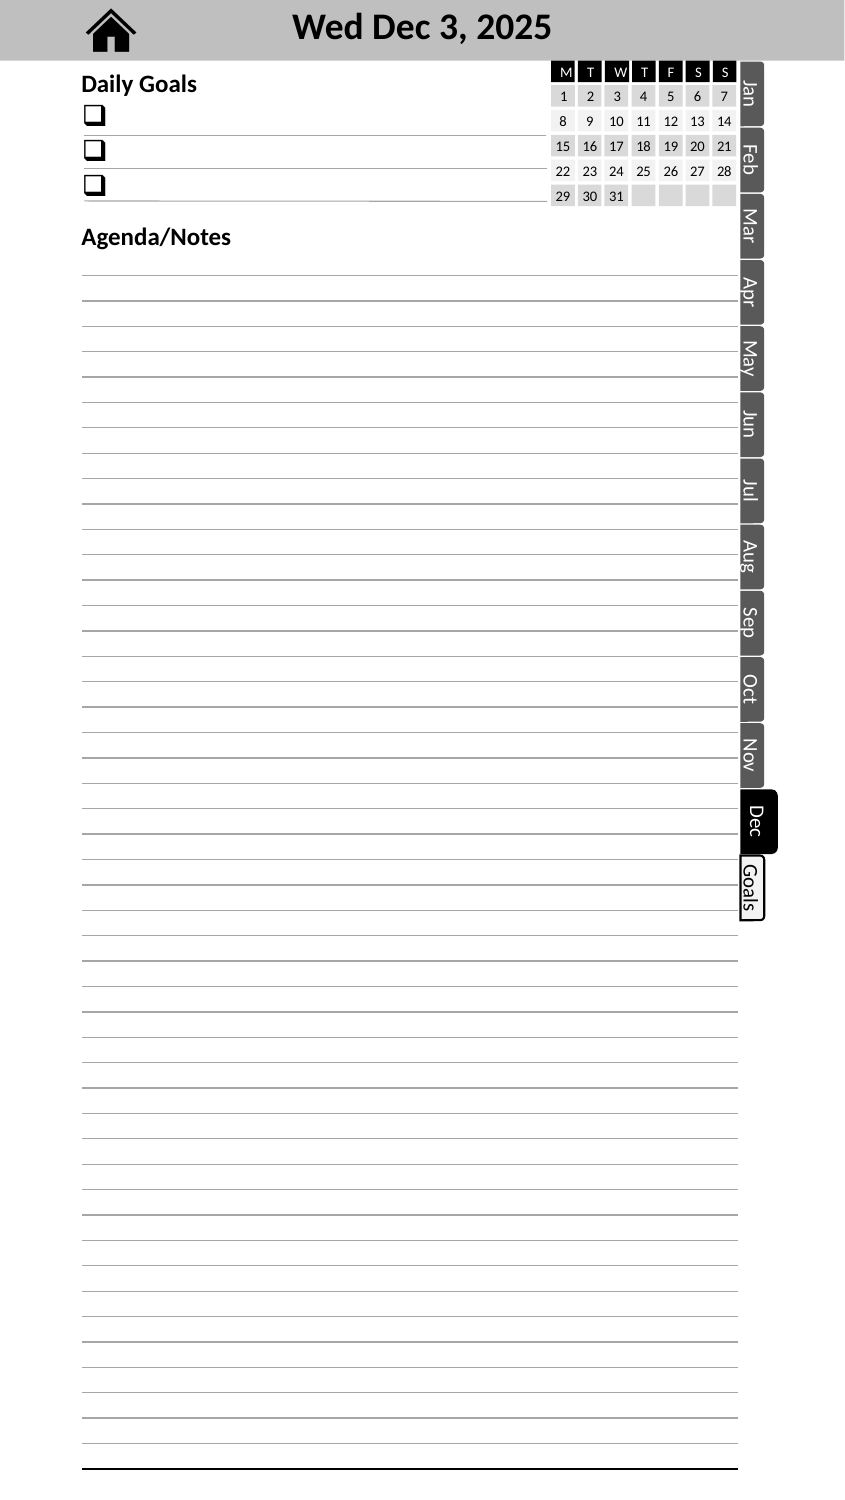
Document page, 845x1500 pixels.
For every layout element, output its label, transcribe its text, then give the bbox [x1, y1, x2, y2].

list Wed Dec 3, 2025 [190, 0, 655, 61]
picture [82, 1, 140, 59]
